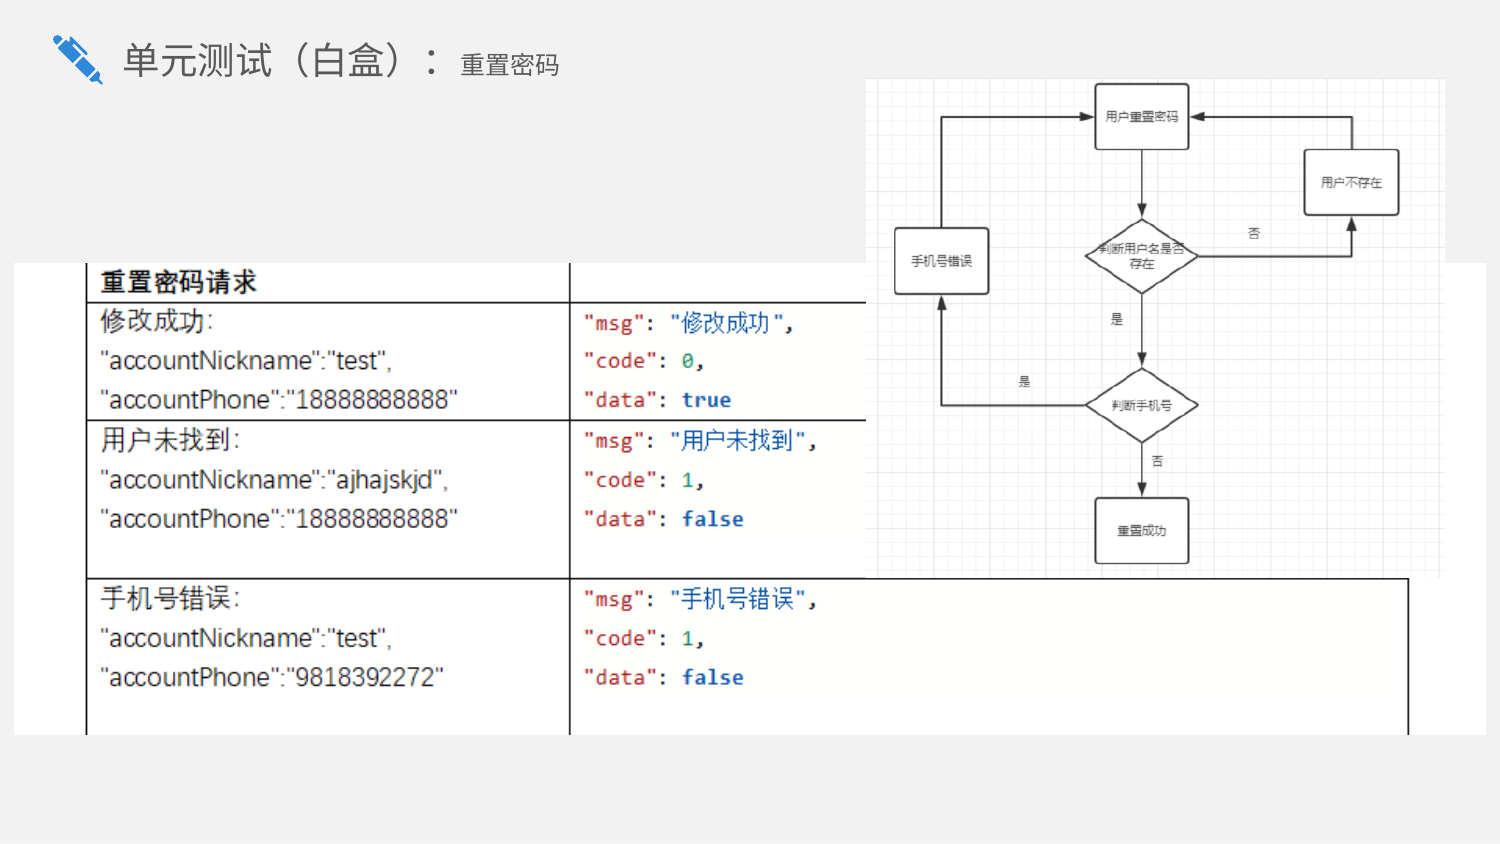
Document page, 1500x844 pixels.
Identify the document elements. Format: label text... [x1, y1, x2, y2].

text_box 单元测试（白盒）：重置密码 [122, 28, 1152, 91]
picture [14, 76, 1486, 735]
